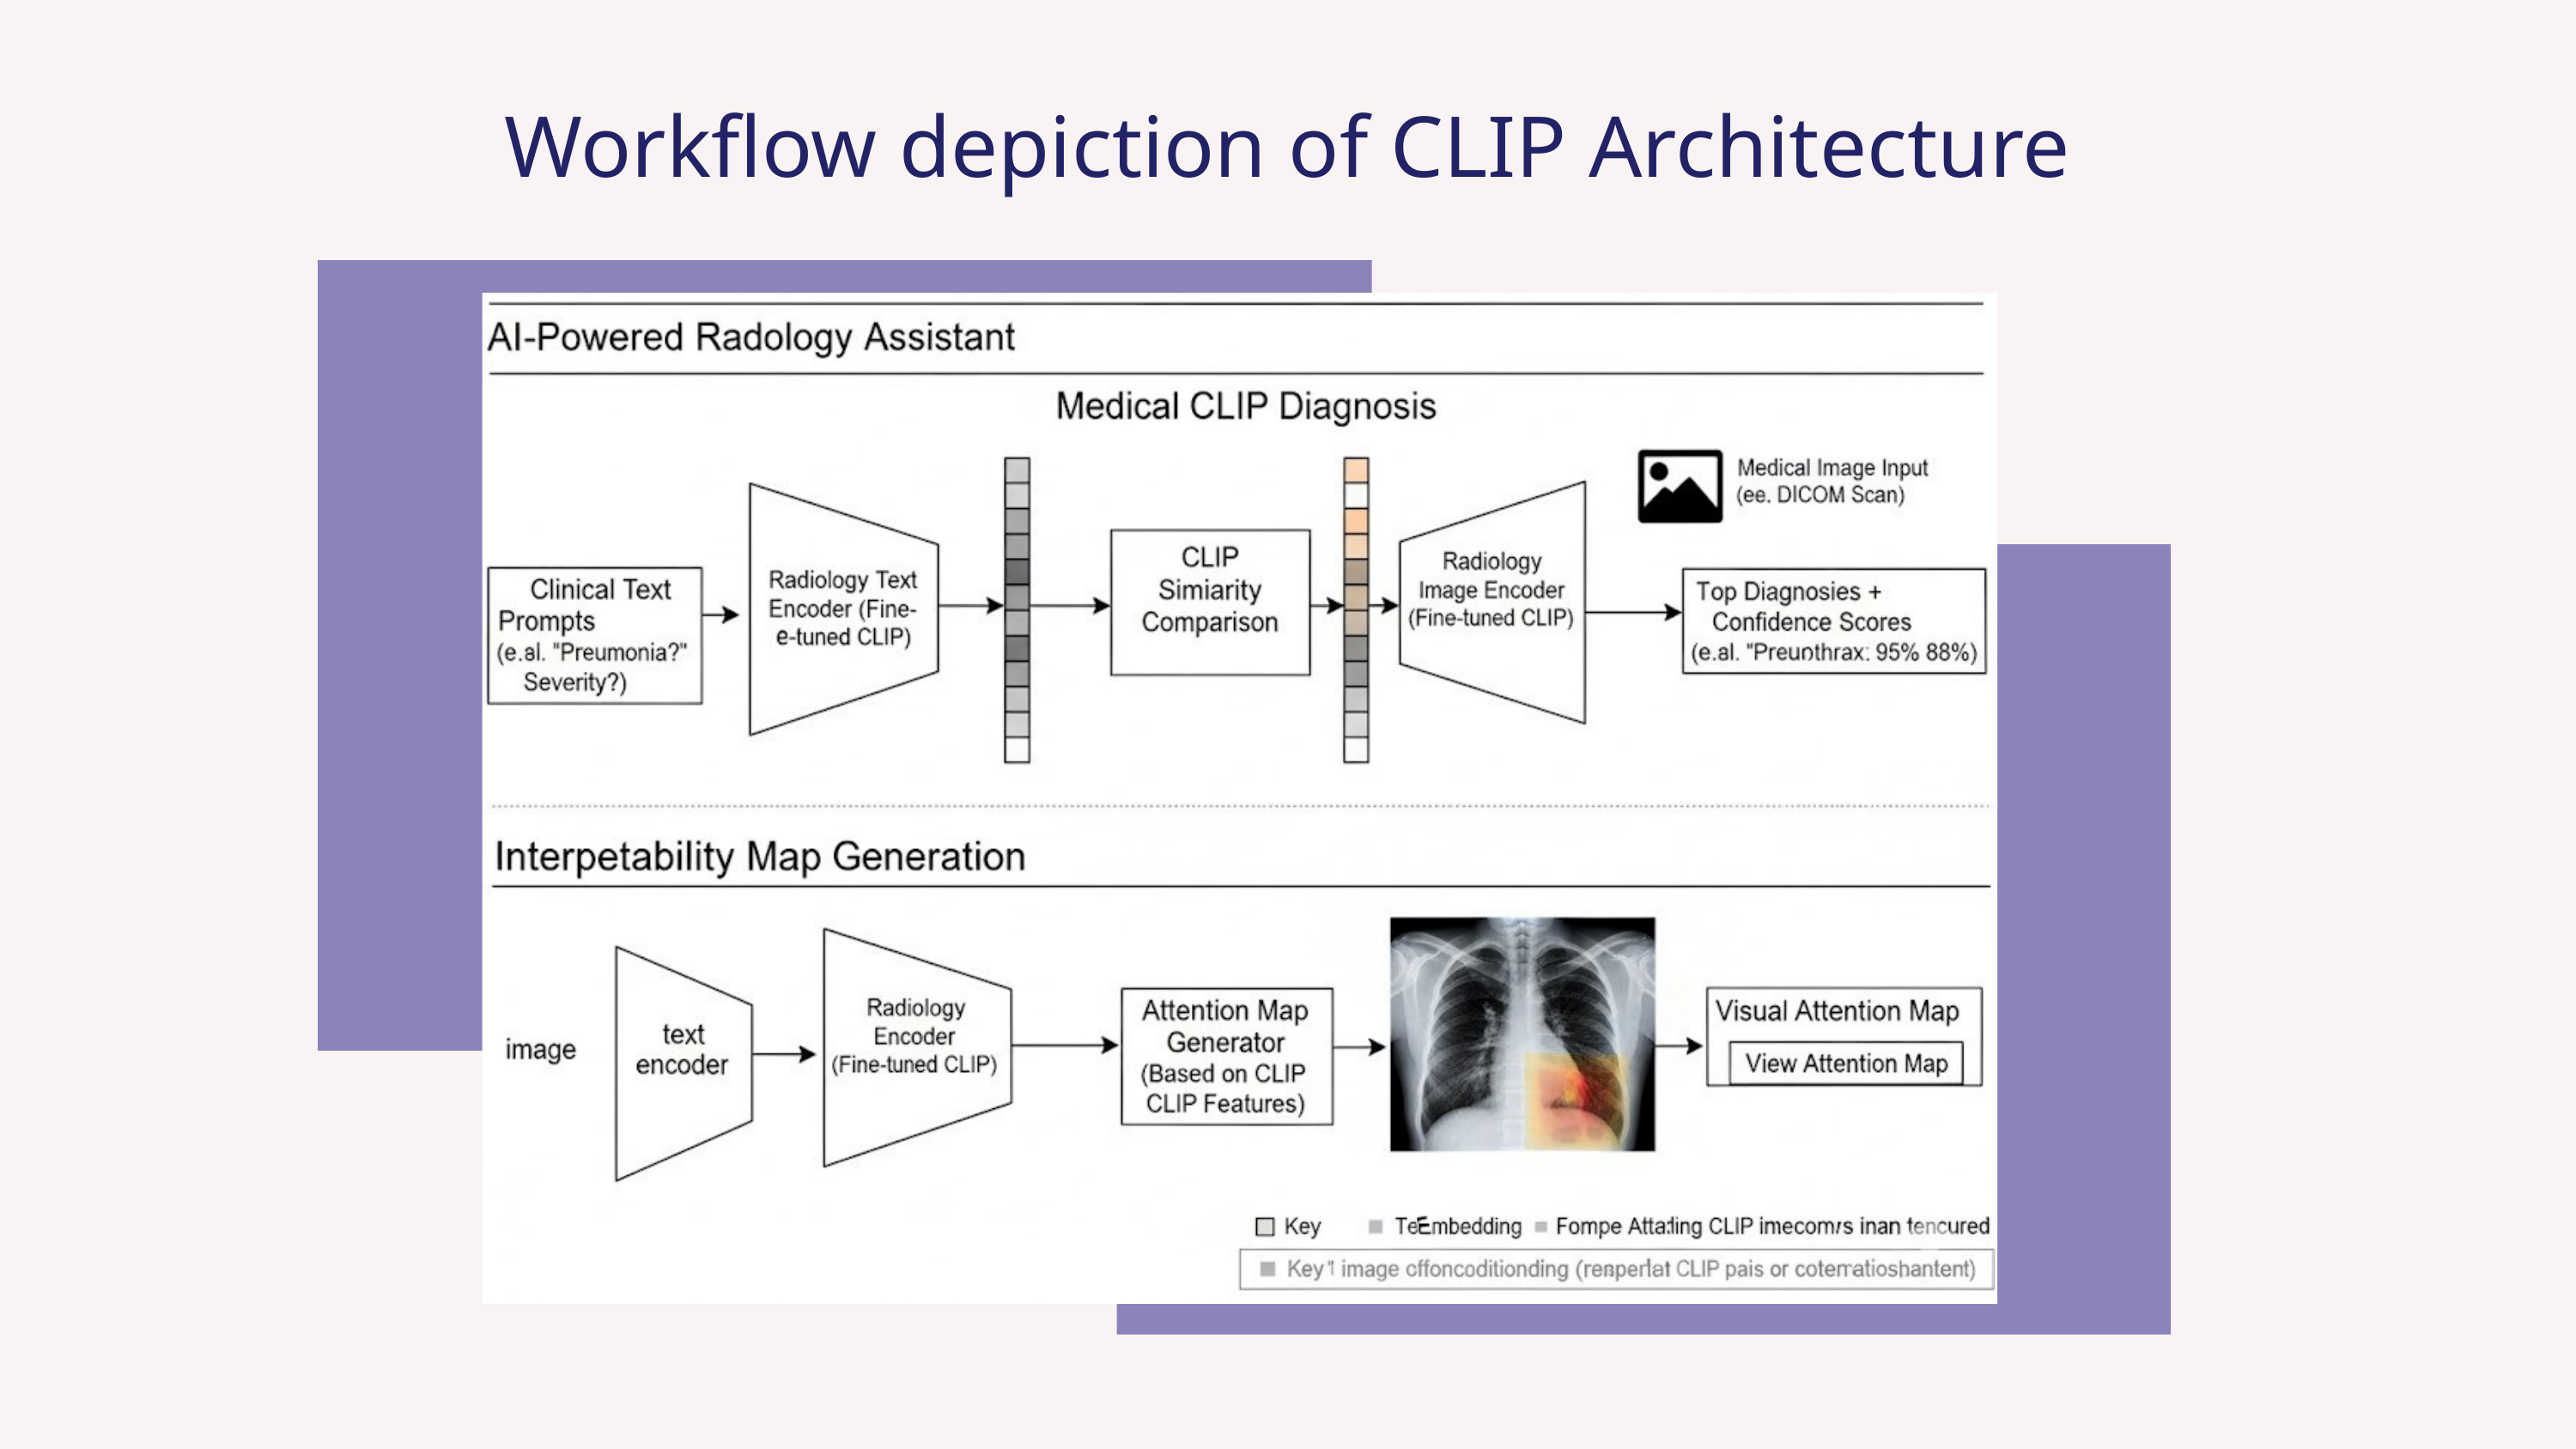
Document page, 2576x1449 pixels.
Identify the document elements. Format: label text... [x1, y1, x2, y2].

text_box [1376, 293, 1998, 543]
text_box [1116, 543, 2172, 1335]
text_box Workflow depiction of CLIP Architecture [178, 76, 2398, 194]
text_box [482, 1058, 1112, 1304]
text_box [317, 259, 1372, 1052]
